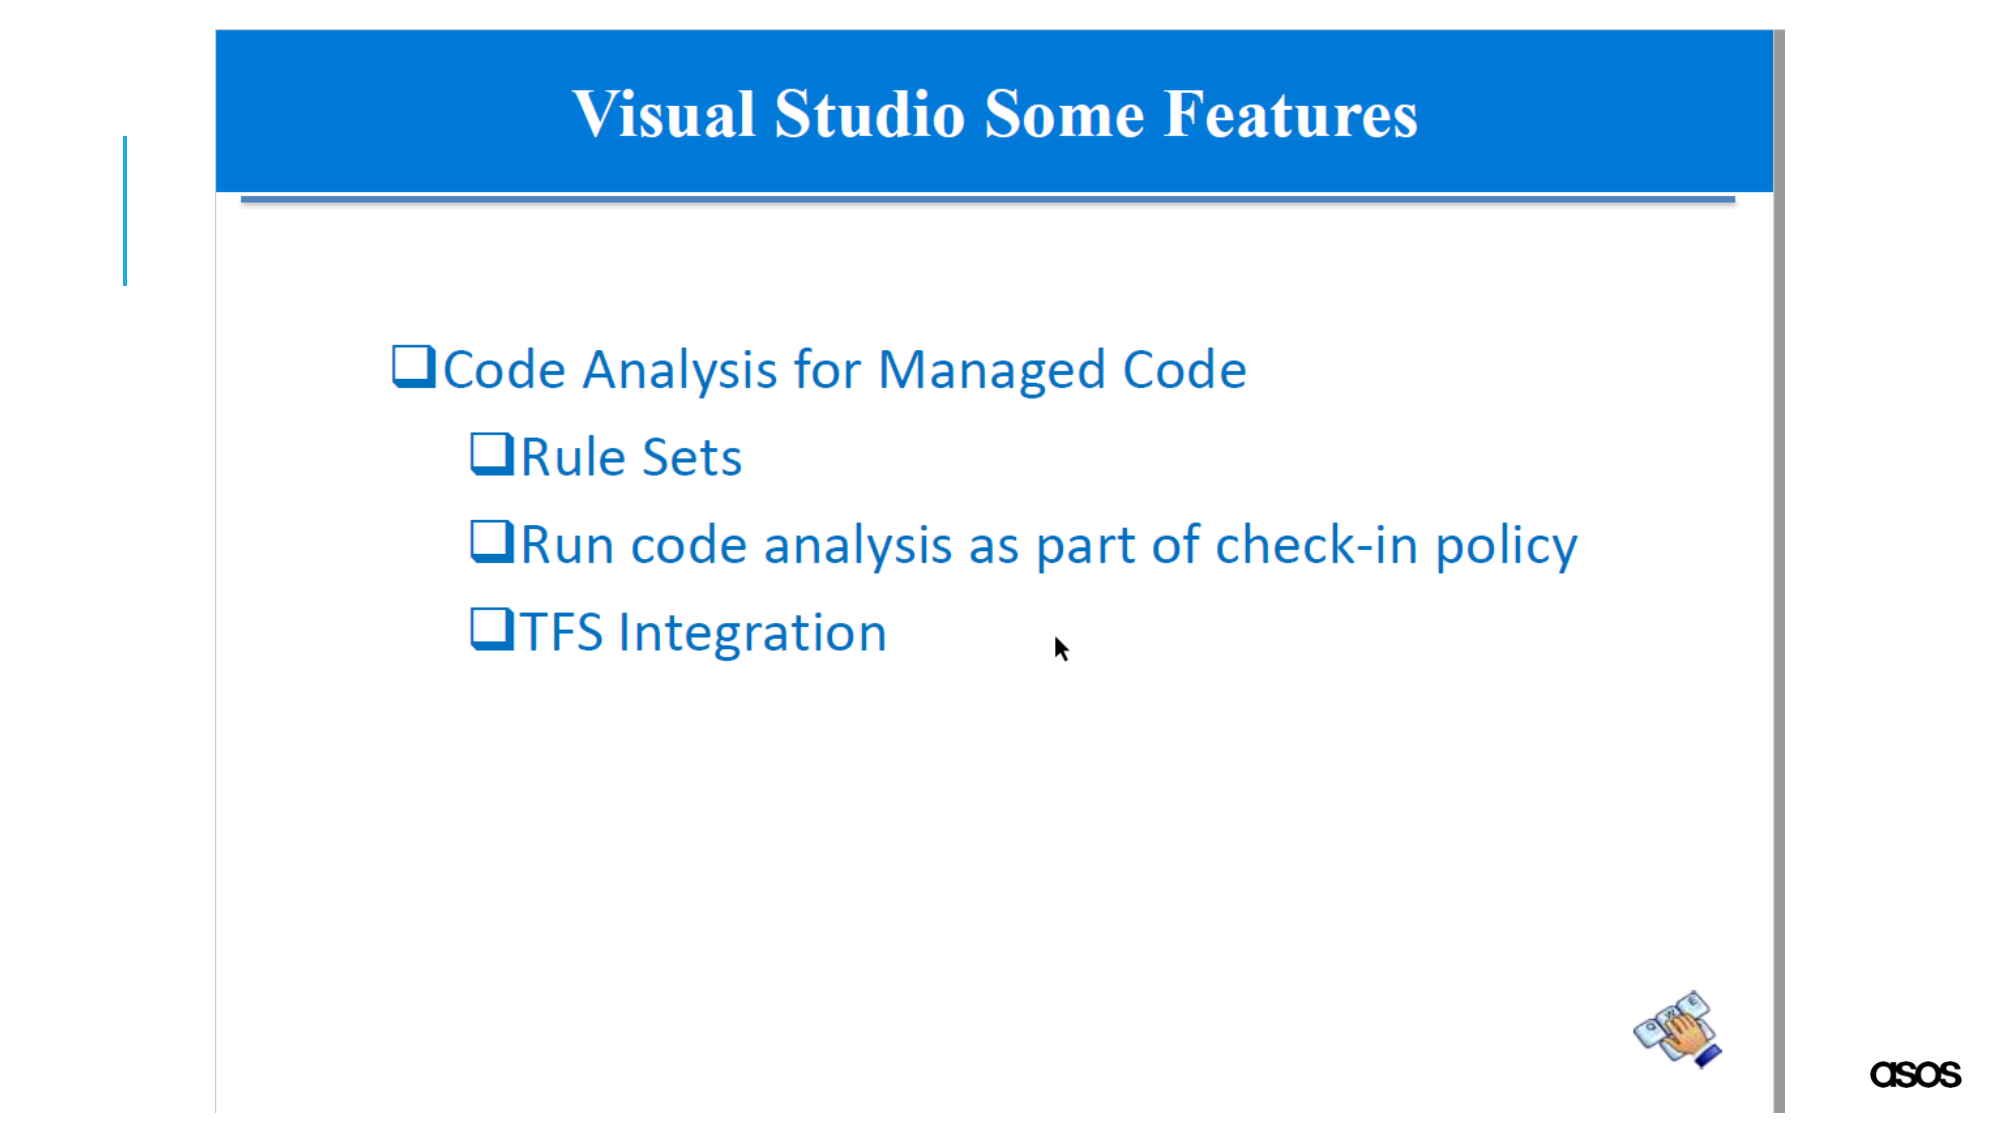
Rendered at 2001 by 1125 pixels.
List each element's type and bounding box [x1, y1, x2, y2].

picture [1870, 1061, 1962, 1088]
picture [214, 29, 1785, 1113]
